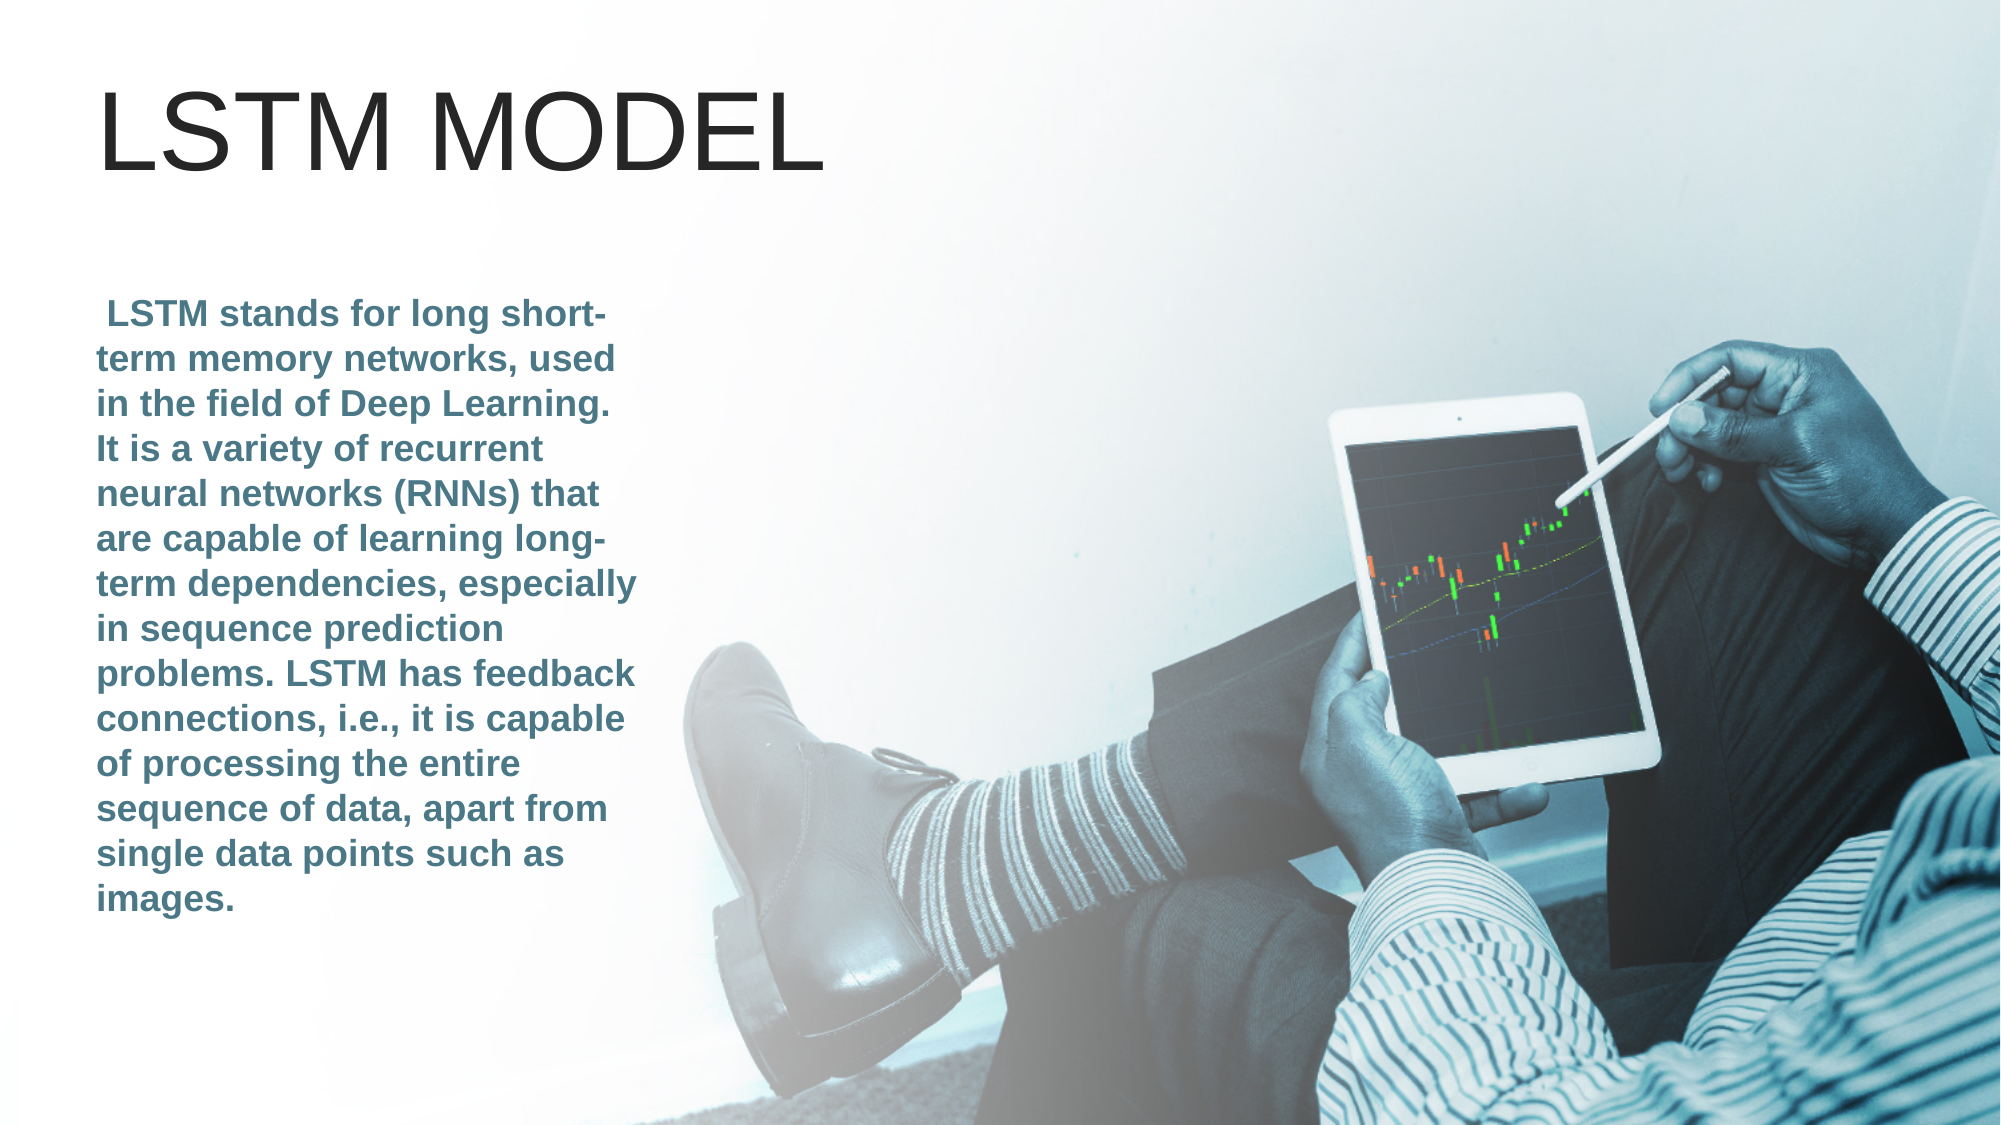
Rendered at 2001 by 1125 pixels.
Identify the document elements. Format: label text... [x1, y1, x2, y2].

text_box LSTM stands for long short-term memory networks, used in the field of Deep Learning. It is a variety of recurrent neural networks (RNNs) that are capable of learning long-term dependencies, especially in sequence prediction problems. LSTM has feedback connections, i.e., it is capable of processing the entire sequence of data, apart from single data points such as images. [81, 281, 658, 927]
picture [0, 0, 2001, 1125]
text_box LSTM MODEL [81, 50, 1492, 201]
